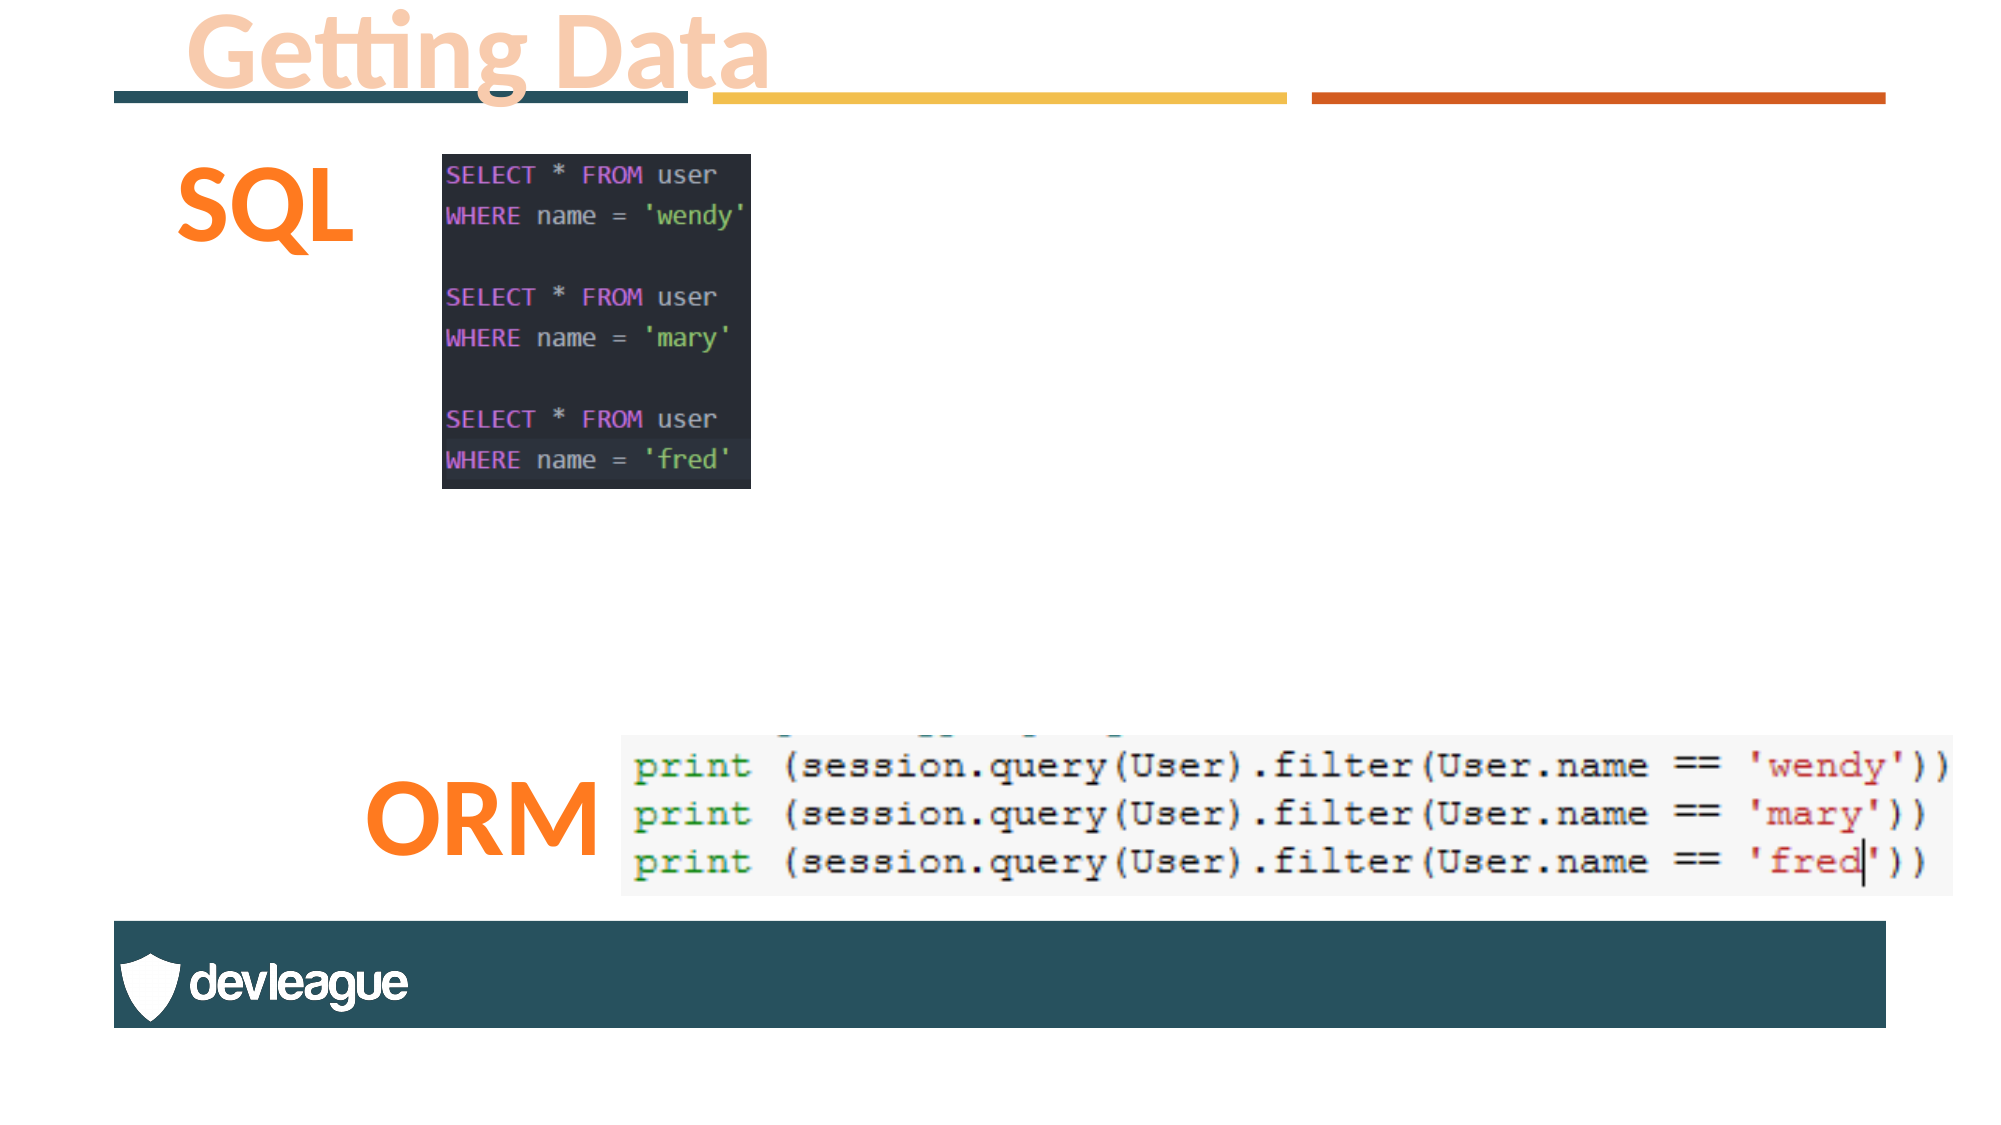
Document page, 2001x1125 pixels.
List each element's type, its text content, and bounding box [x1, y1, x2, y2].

text_box [961, 91, 1288, 105]
text_box [1311, 91, 1887, 105]
picture [621, 735, 1953, 896]
text_box [113, 920, 1887, 1029]
picture [120, 953, 412, 1022]
picture [442, 153, 751, 489]
text_box SQL [30, 121, 502, 272]
text_box Getting Data [0, 0, 961, 118]
text_box ORM [248, 735, 621, 886]
